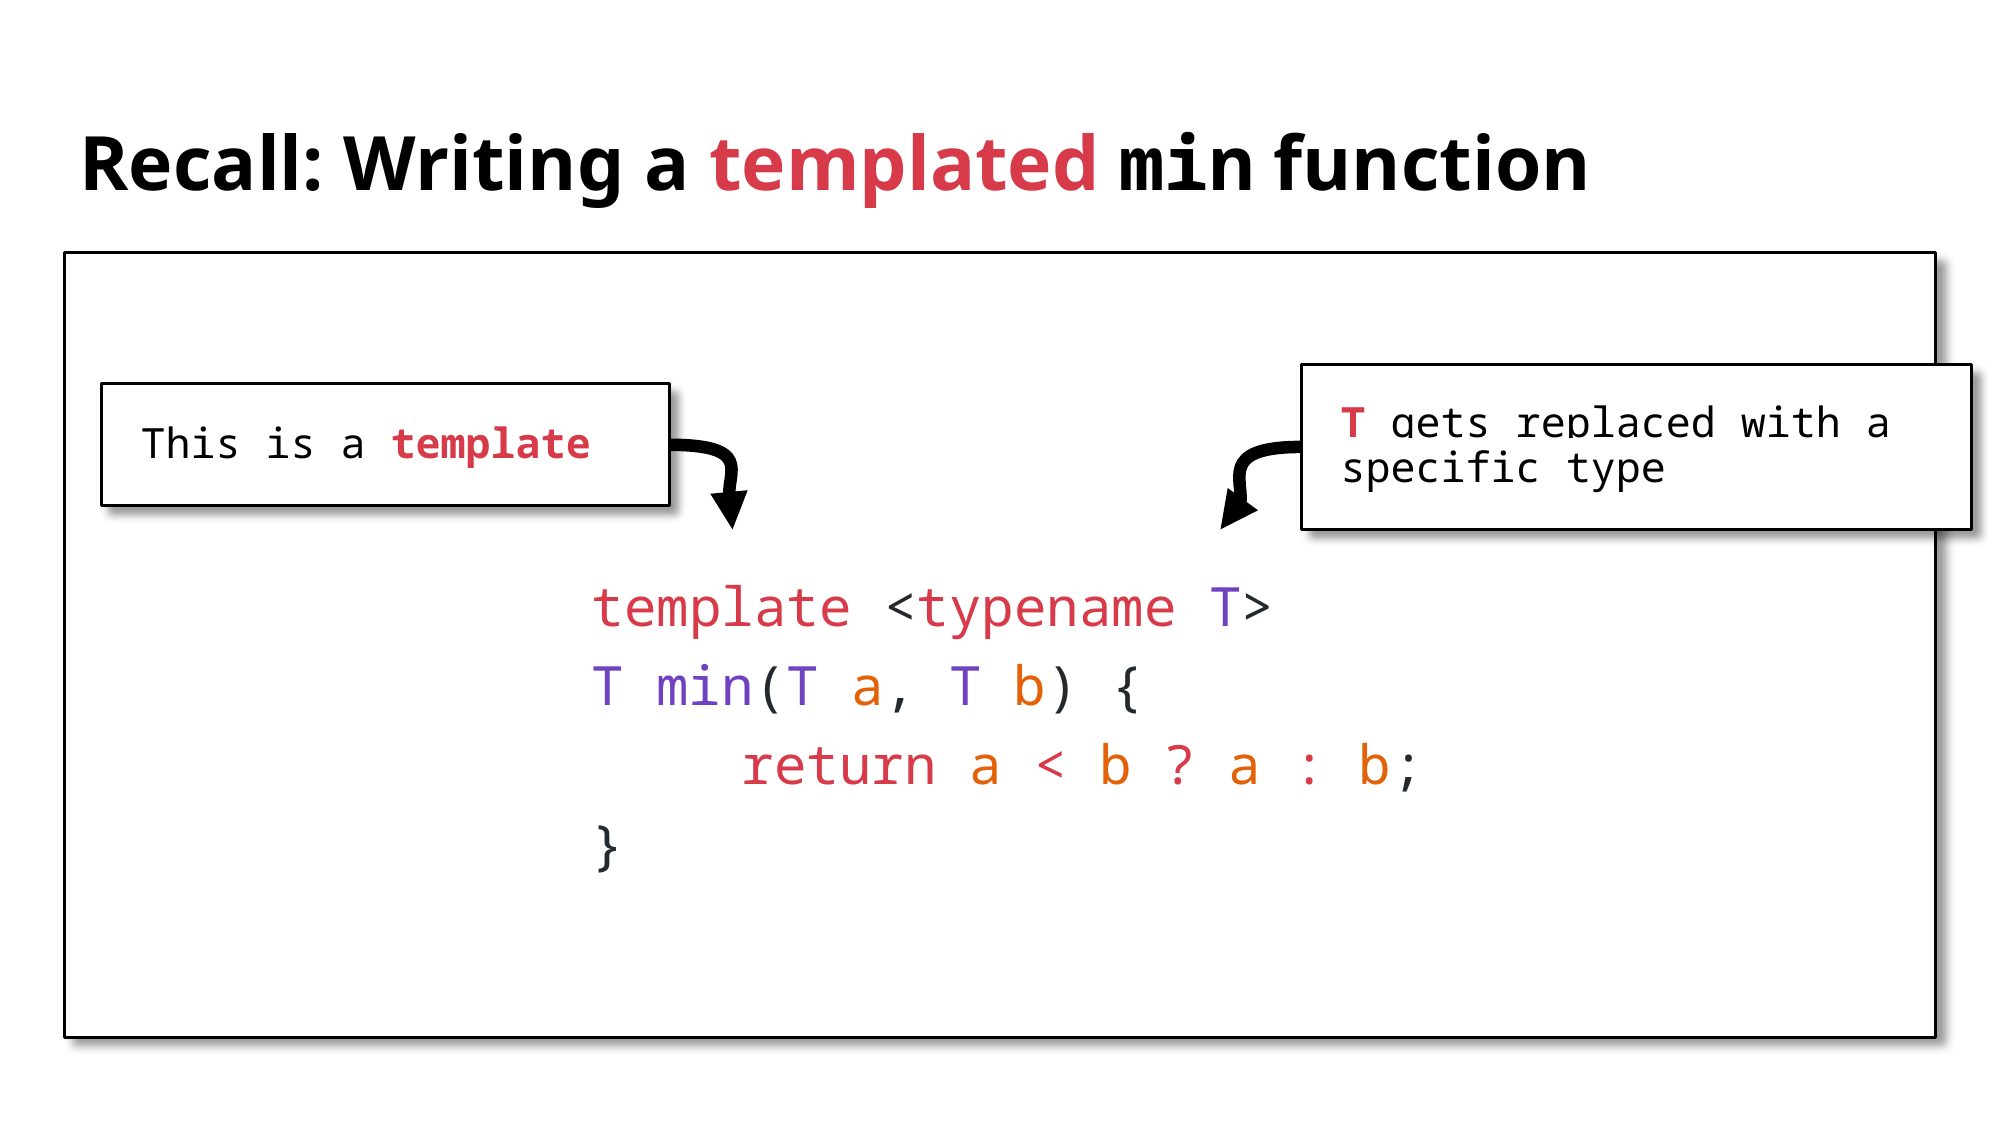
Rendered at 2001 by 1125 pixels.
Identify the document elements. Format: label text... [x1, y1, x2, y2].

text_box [669, 444, 733, 530]
title Recall: Writing a templated min function [64, 103, 1936, 230]
text_box This is a template [101, 383, 670, 506]
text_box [1219, 446, 1302, 530]
list template <typename T> T min(T a, T b) { return a < b ? a : b; } [63, 251, 1937, 1039]
text_box T gets replaced with a specific type [1301, 364, 1972, 530]
